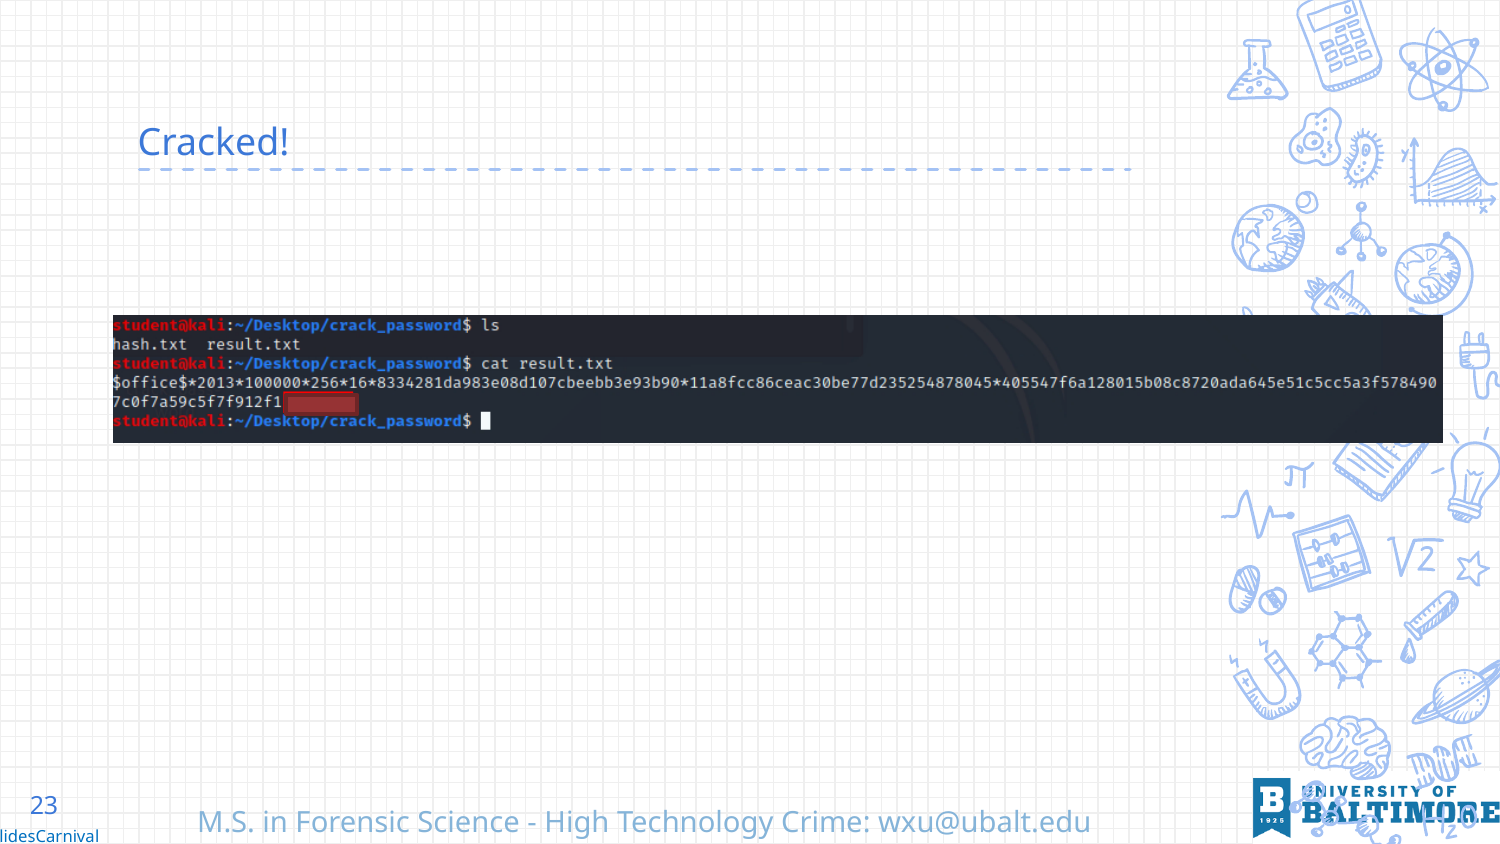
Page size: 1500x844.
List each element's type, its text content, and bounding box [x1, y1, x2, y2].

picture [1327, 813, 1336, 822]
picture [1316, 786, 1321, 797]
title Cracked! [122, 36, 1130, 178]
picture [113, 315, 1443, 443]
picture [1365, 817, 1376, 833]
slide_number 23 [14, 774, 105, 840]
picture [1253, 771, 1500, 844]
